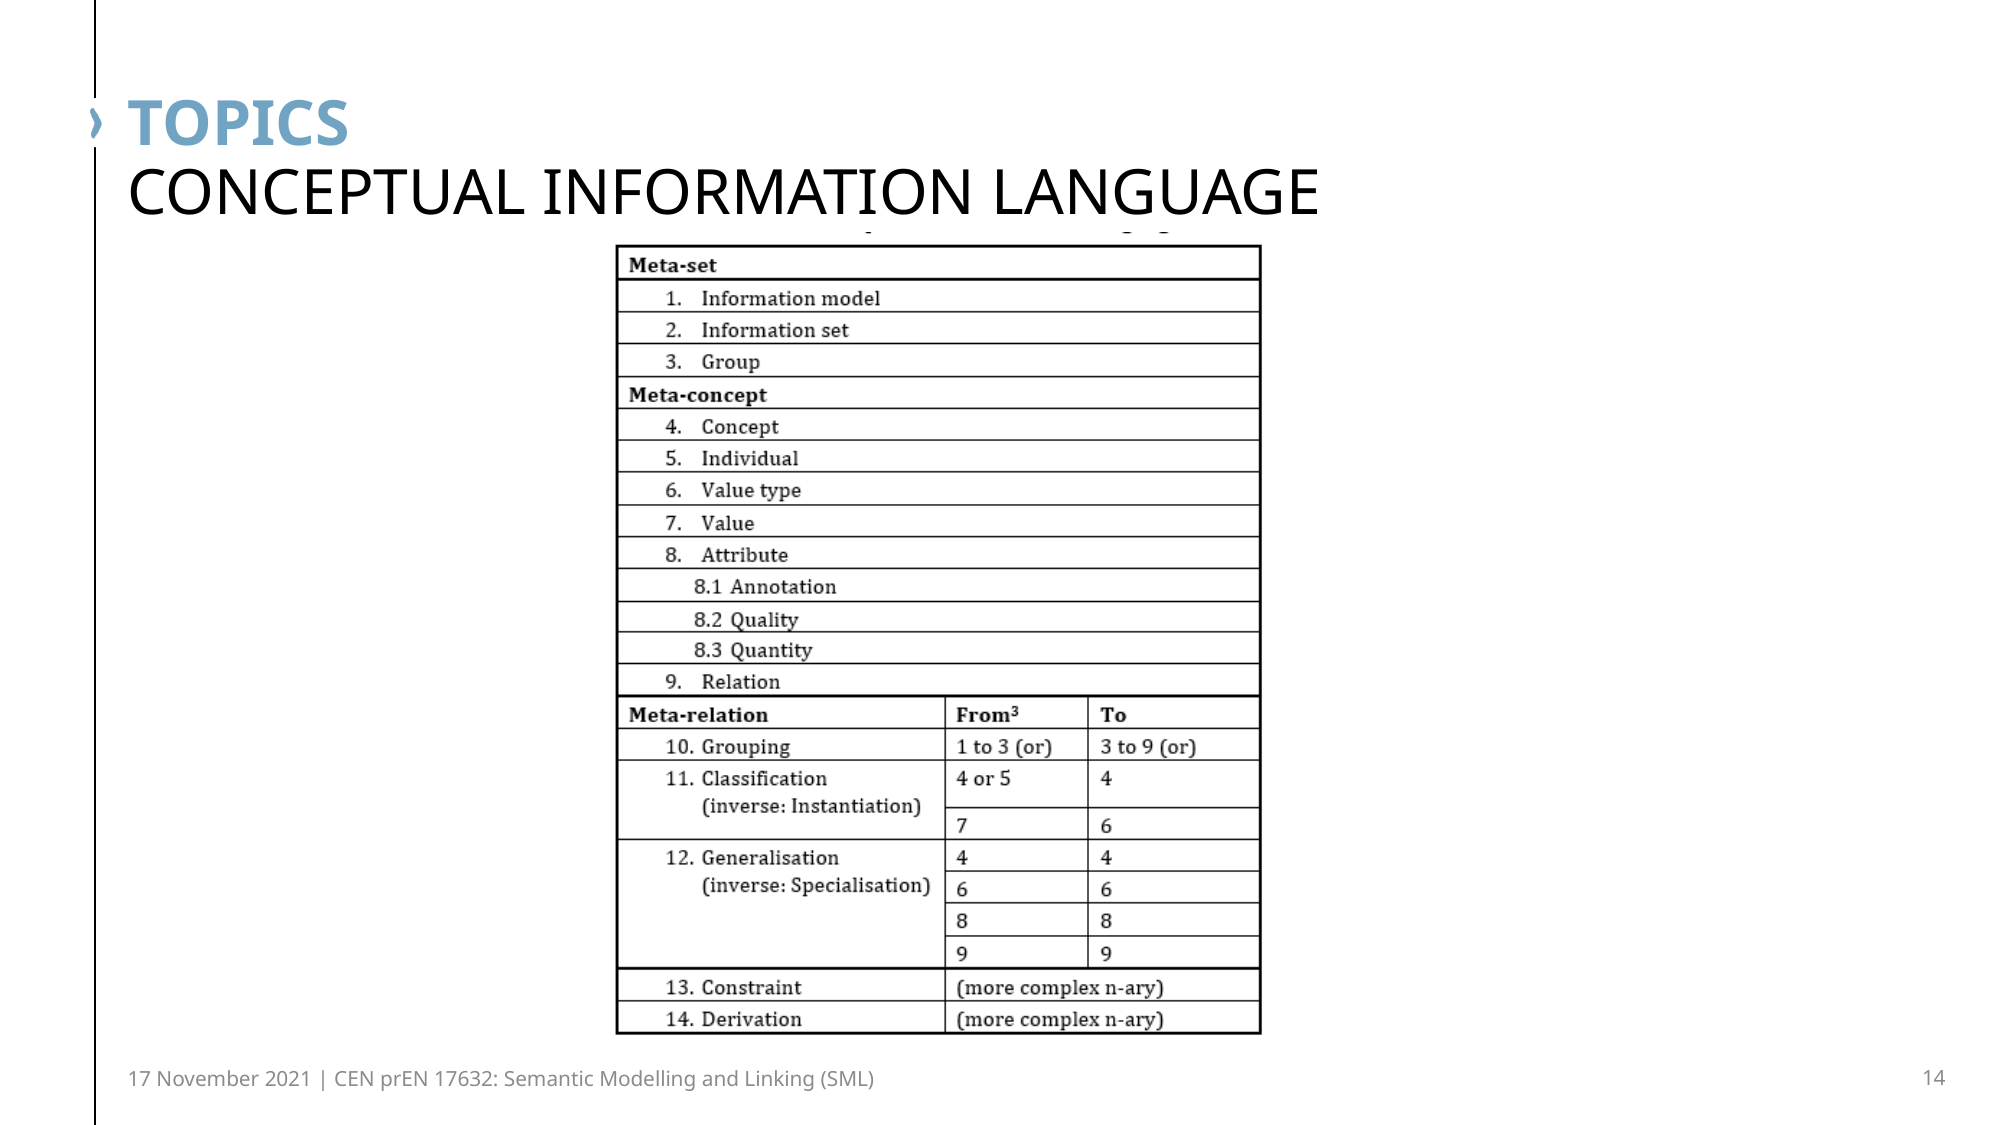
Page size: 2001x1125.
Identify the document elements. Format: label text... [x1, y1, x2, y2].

title topics [127, 101, 1904, 146]
subtitle Conceptual information language [127, 151, 1904, 209]
footer 17 November 2021 | CEN prEN 17632: Semantic Modelling and Linking (SML) [127, 1063, 1000, 1094]
picture [88, 106, 102, 140]
slide_number 14 [1907, 1063, 1977, 1094]
picture [599, 232, 1275, 1045]
